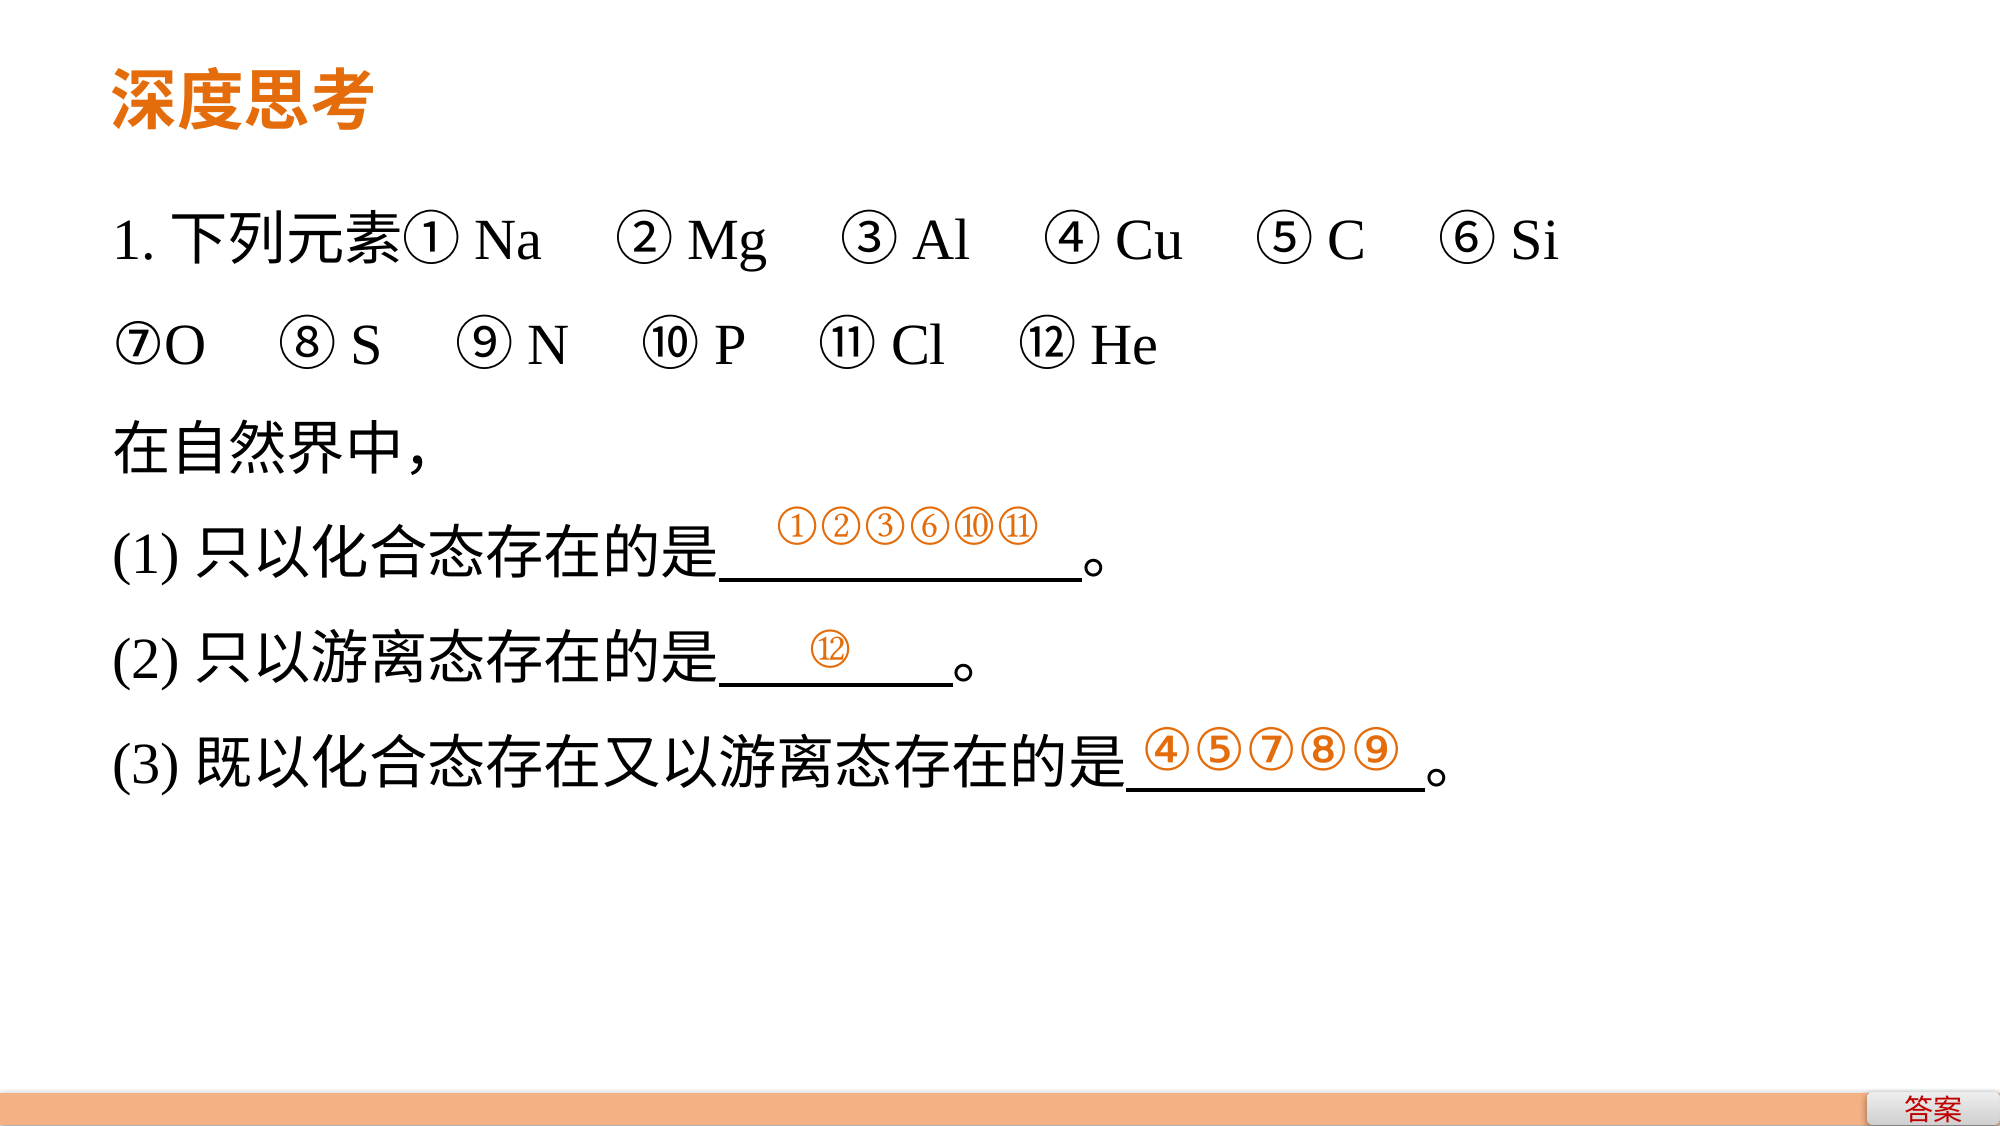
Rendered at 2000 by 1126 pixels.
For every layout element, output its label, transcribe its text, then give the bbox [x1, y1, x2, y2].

text_box ①②③⑥⑩⑪ [760, 478, 1056, 564]
text_box ⑫ [794, 601, 869, 687]
text_box ④⑤⑦⑧⑨ [1126, 660, 1477, 790]
text_box 答案 [1866, 1091, 2000, 1126]
text_box [0, 1092, 1866, 1126]
text_box 深度思考 [90, 48, 454, 148]
text_box 1.下列元素①Na ②Mg ③Al ④Cu ⑤C ⑥Si ⑦O ⑧S ⑨N ⑩P ⑪Cl ⑫He 在自然界中， (1)只以化合态存在的是 。 (2)只以游离态存在的是 。 (3)既以化合态存在又以游离态存在的是 。 [92, 155, 1906, 806]
